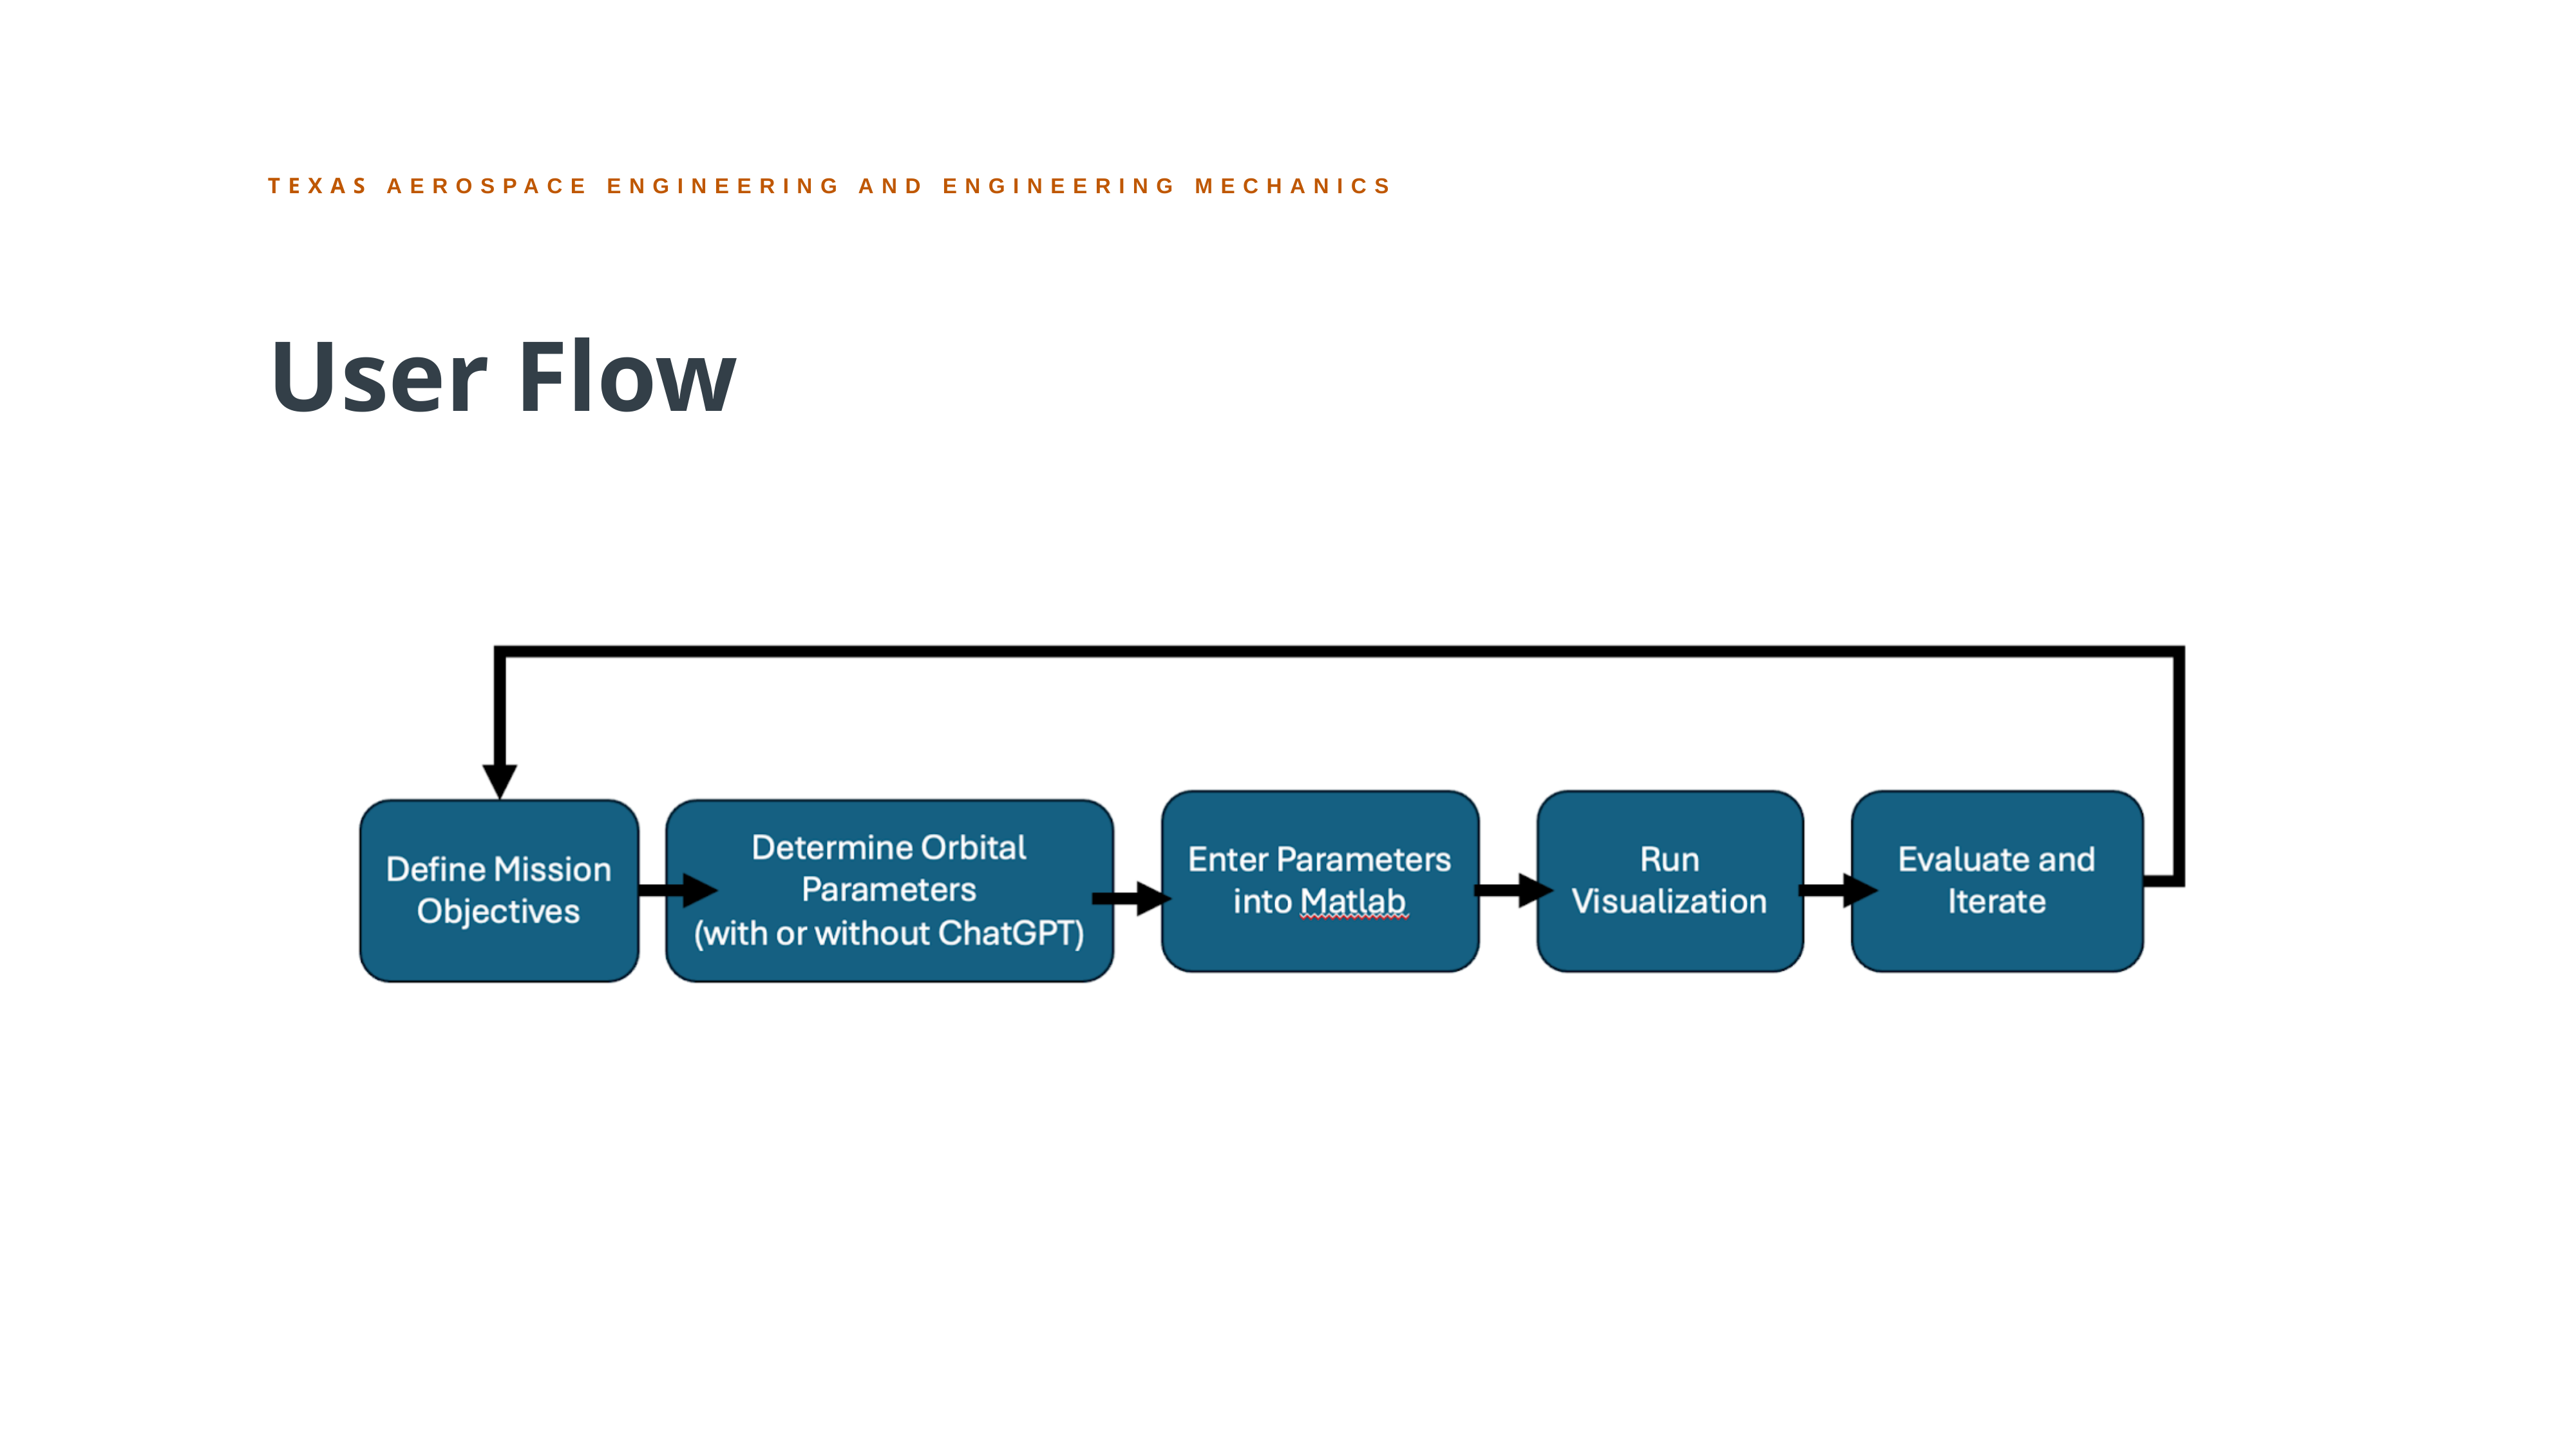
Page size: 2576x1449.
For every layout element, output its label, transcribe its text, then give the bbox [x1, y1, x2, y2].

text_box TEXAS AEROSPACE ENGINEERING AND ENGINEERING MECHANICS [258, 167, 1428, 203]
text_box User Flow [258, 310, 1789, 435]
picture [353, 544, 2223, 1072]
